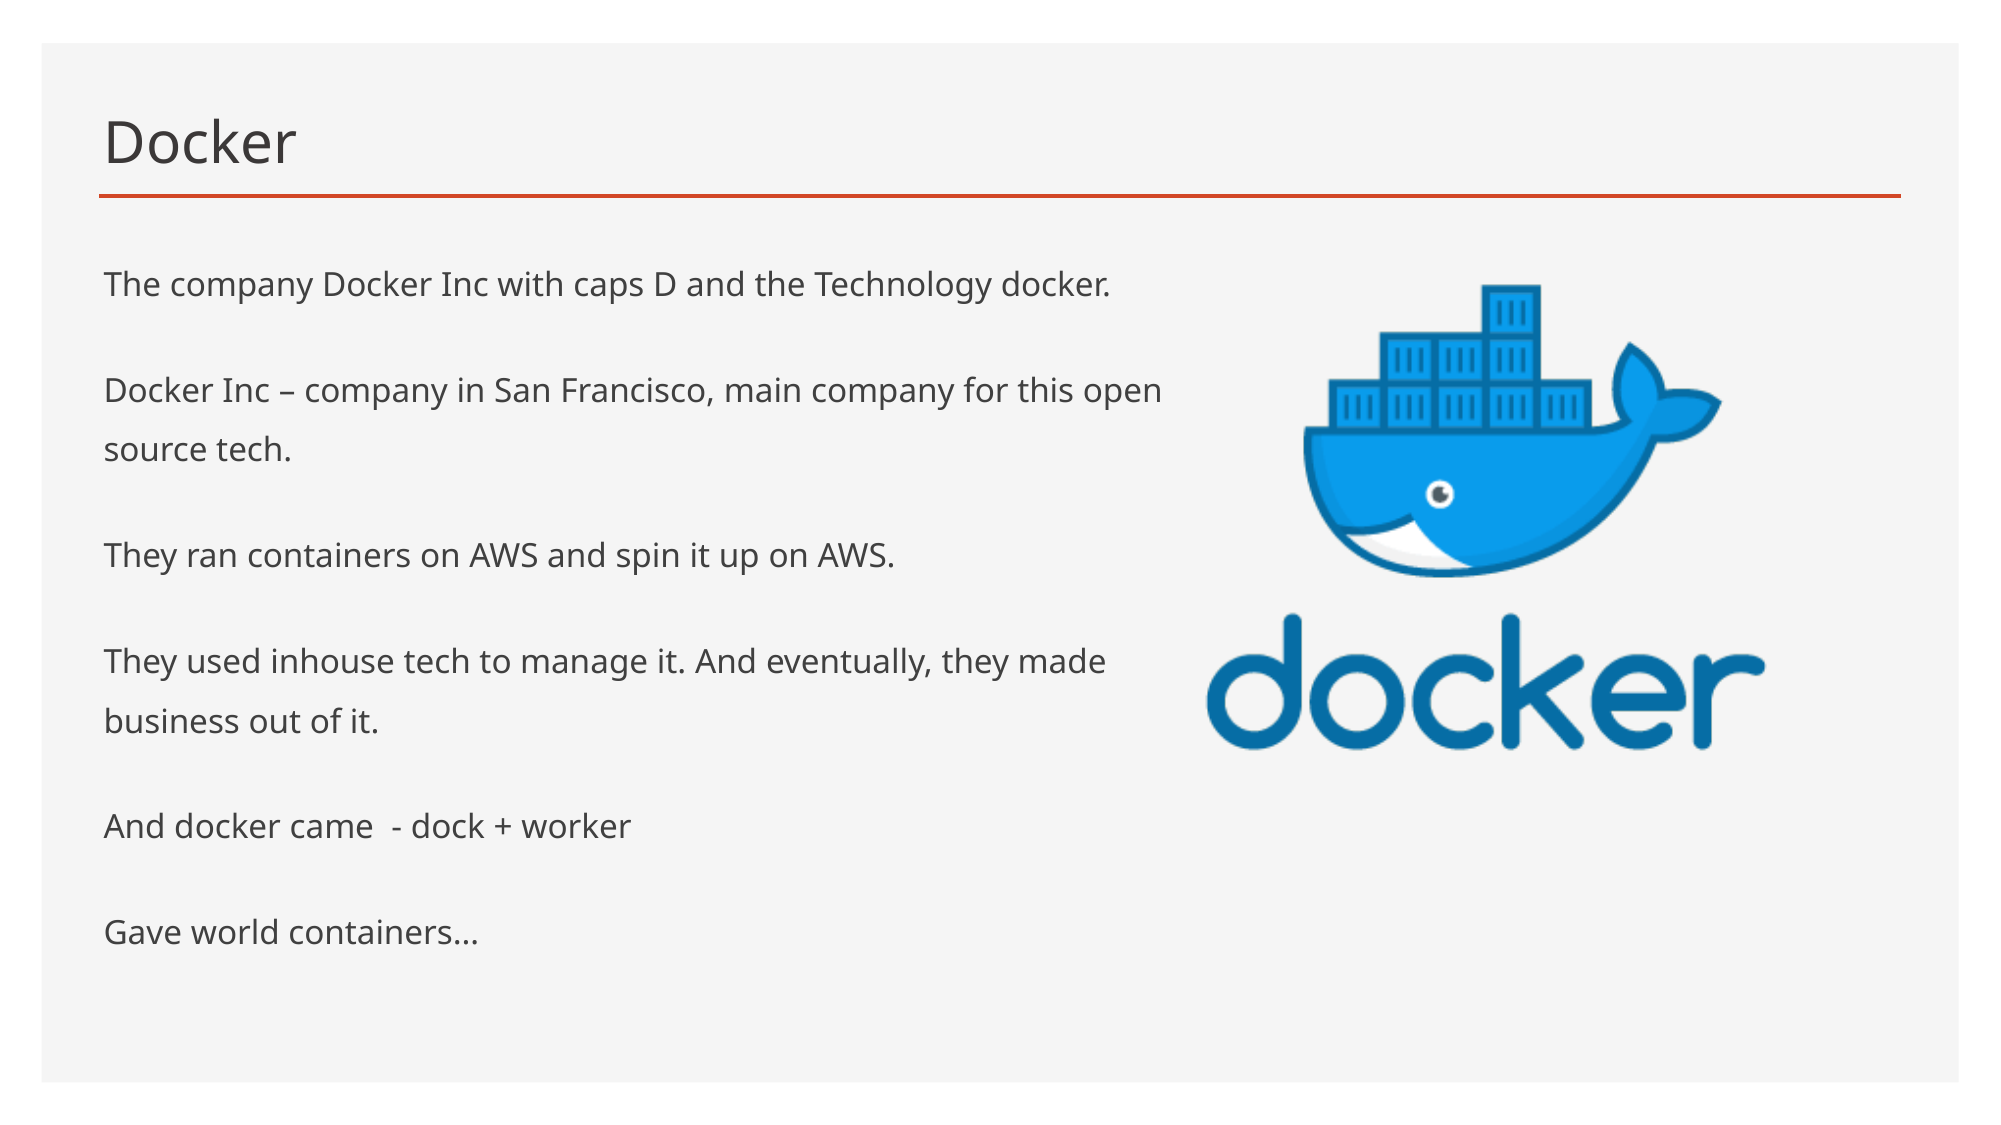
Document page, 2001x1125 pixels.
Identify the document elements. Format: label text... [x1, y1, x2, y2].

text_box [1376, 134, 2000, 787]
picture [1156, 236, 1816, 800]
title Docker [88, 77, 1217, 183]
list The company Docker Inc with caps D and the Technology docker. Docker Inc – company in San Francisco, main company for this open source tech. They ran containers on AWS and spin it up on AWS. They used inhouse tech to manage it. And eventually, they made business out of it. And docker came - dock + worker Gave world containers… [88, 235, 1185, 888]
